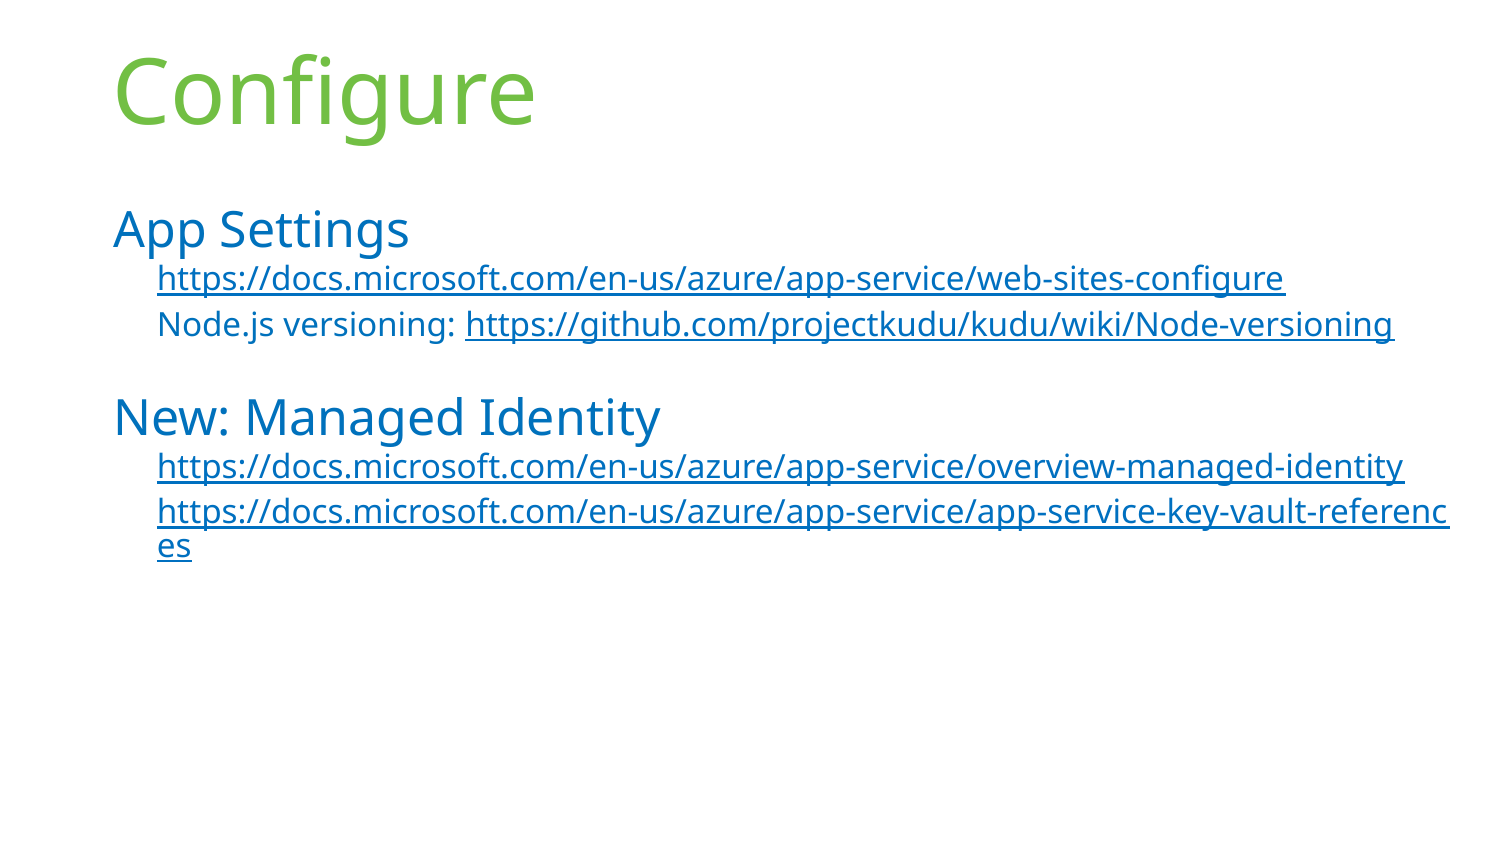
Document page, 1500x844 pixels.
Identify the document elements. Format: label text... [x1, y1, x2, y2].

title Configure [112, 32, 1459, 144]
list App Settings https://docs.microsoft.com/en-us/azure/app-service/web-sites-configure Node.js versioning: https://github.com/projectkudu/kudu/wiki/Node-versioning New: Managed Identity https://docs.microsoft.com/en-us/azure/app-service/overview-managed-identity https://docs.microsoft.com/en-us/azure/app-service/app-service-key-vault-references [112, 197, 1459, 844]
